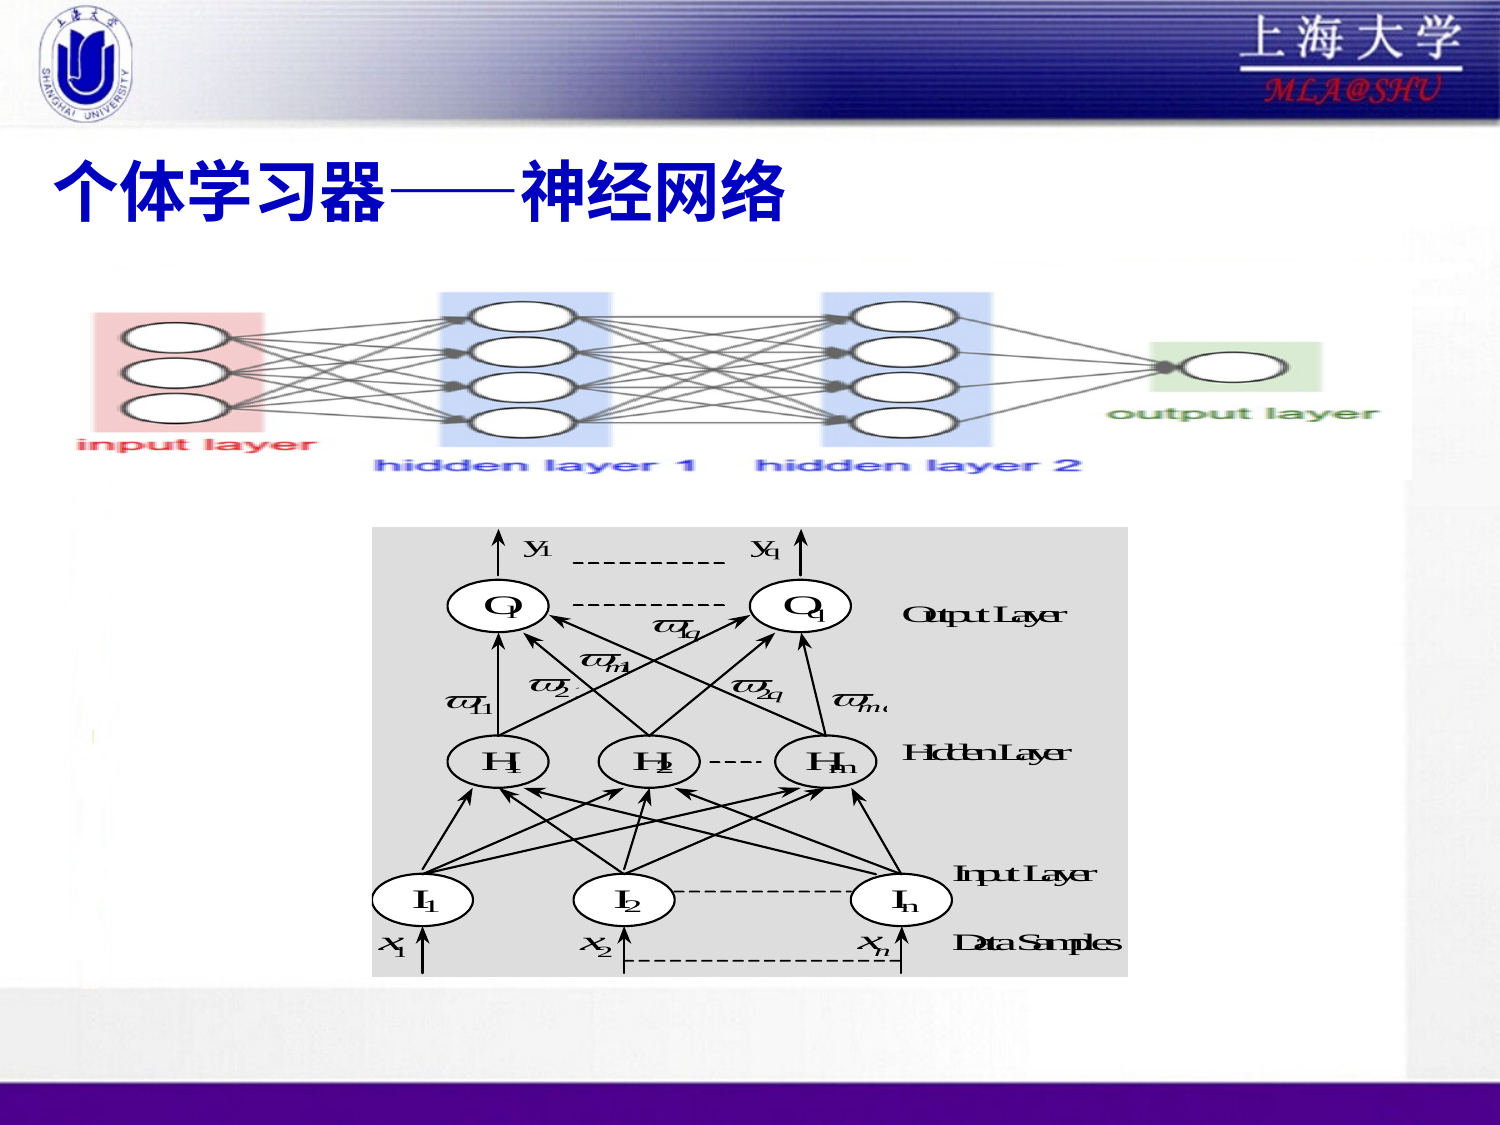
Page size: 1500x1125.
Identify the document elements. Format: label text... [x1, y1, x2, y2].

picture [0, 0, 1500, 1125]
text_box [371, 526, 1129, 978]
title 个体学习器——神经网络 [37, 124, 1388, 256]
